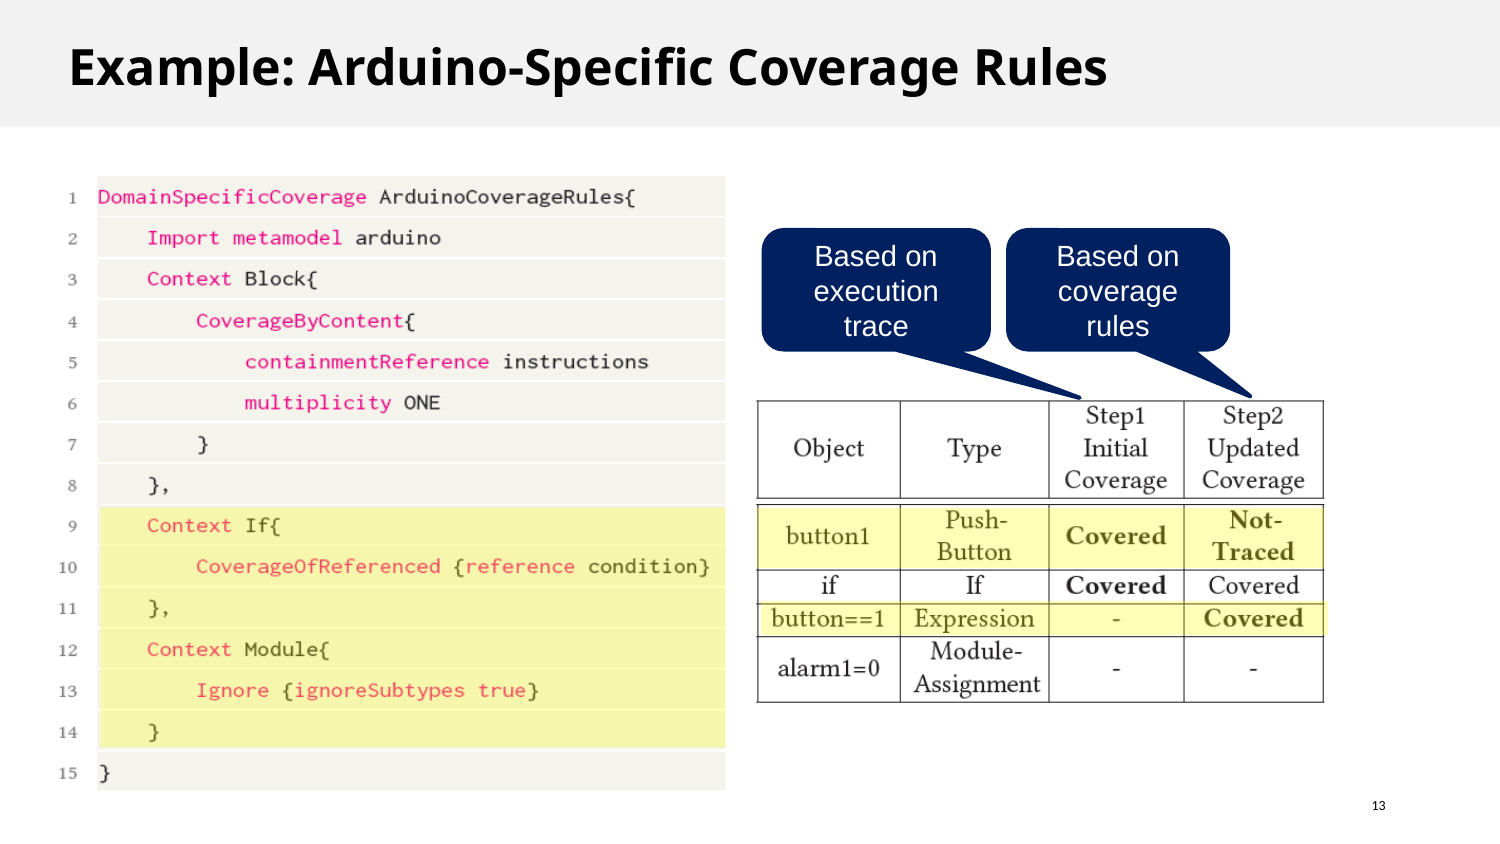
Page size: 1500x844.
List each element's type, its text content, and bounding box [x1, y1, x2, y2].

text_box Based on execution trace [763, 230, 1059, 390]
picture [57, 165, 726, 797]
text_box Example: Arduino-Specific Coverage Rules [57, 9, 1462, 130]
slide_number 13 [1059, 782, 1397, 827]
picture [749, 391, 1325, 707]
text_box Based on coverage rules [1008, 230, 1243, 390]
